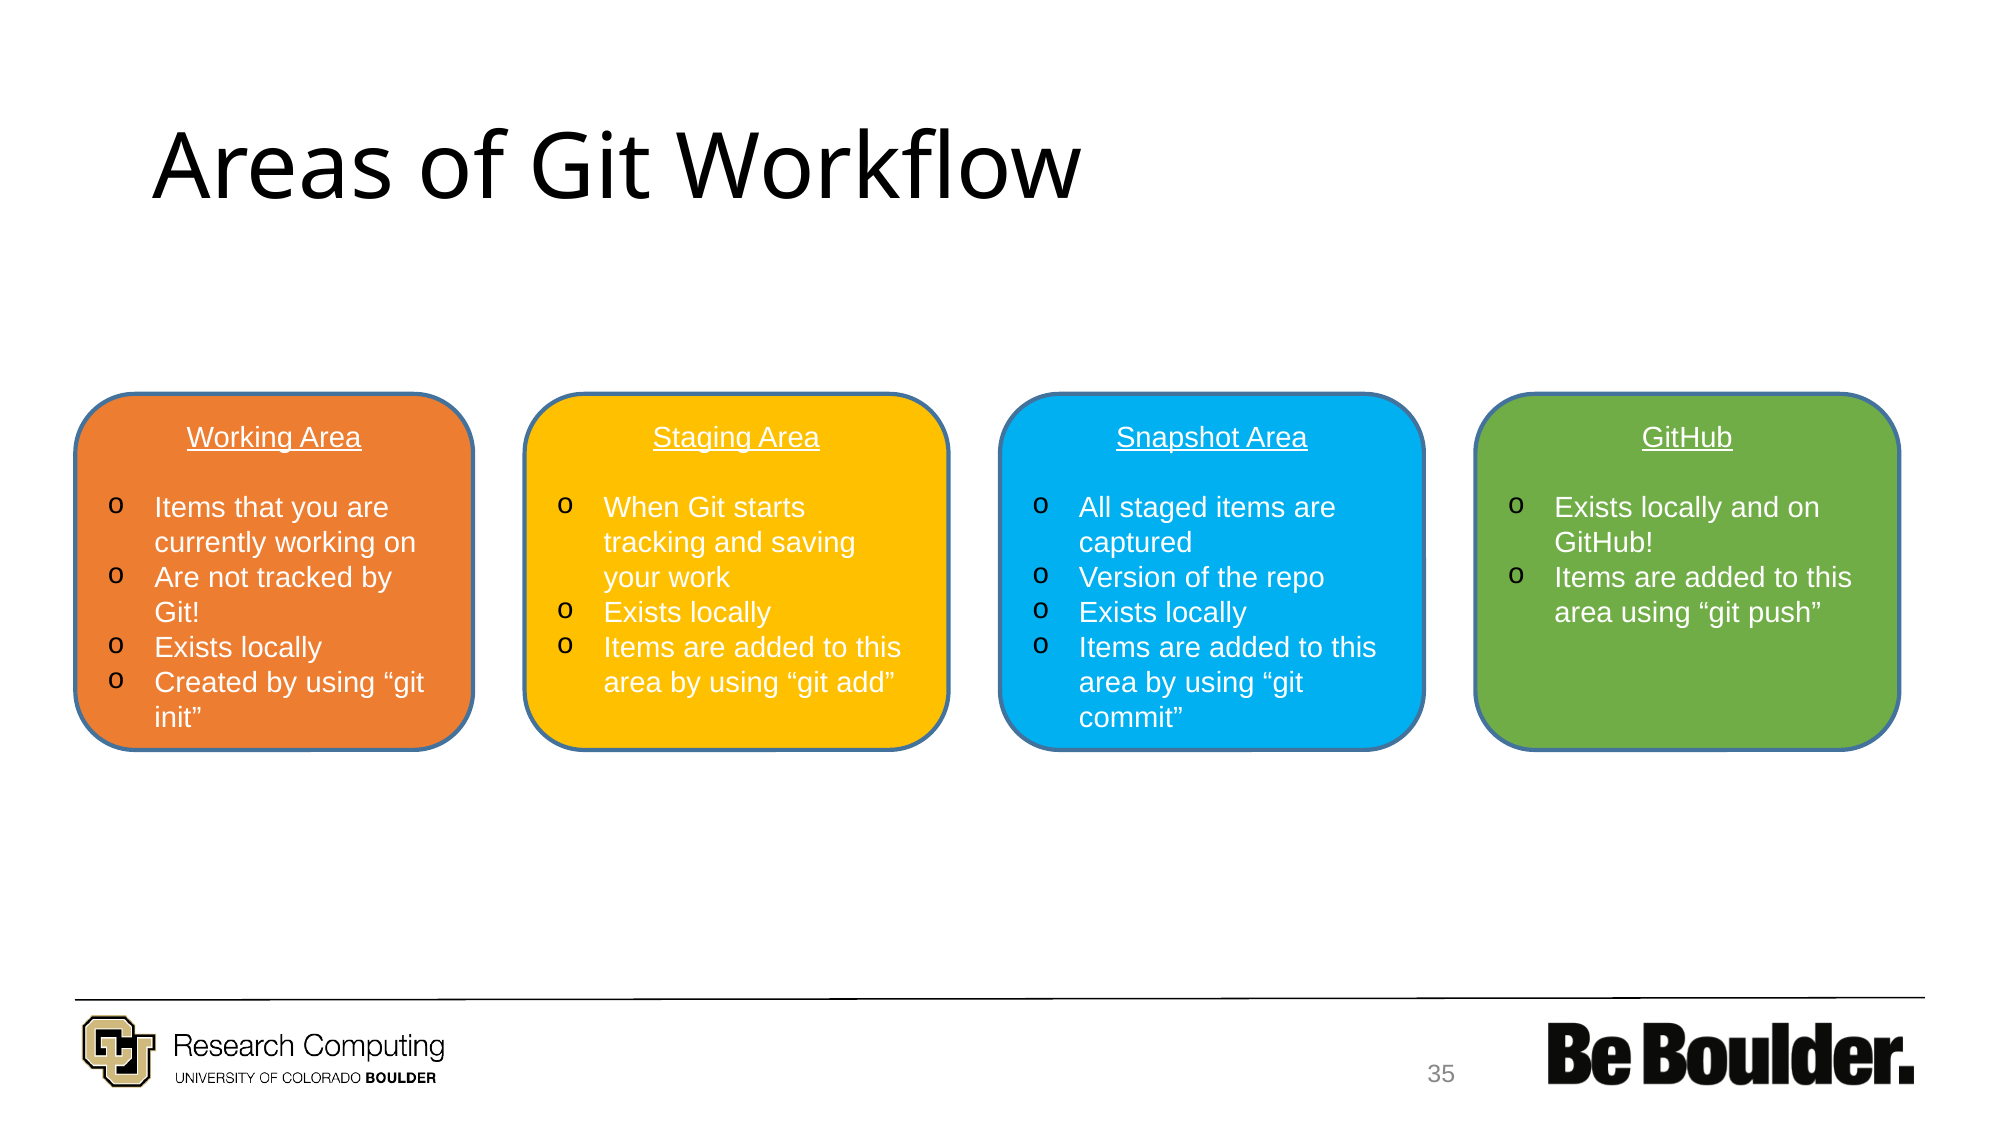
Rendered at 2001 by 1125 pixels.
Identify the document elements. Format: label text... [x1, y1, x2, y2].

text_box GitHub Exists locally and on GitHub! Items are added to this area using “git push” [1473, 391, 1902, 753]
slide_number 35 [1412, 1042, 1525, 1103]
picture [1524, 1015, 1938, 1088]
text_box Staging Area When Git starts tracking and saving your work Exists locally Items are added to this area by using “git add” [522, 391, 951, 753]
title Areas of Git Workflow [137, 59, 1863, 278]
text_box Snapshot Area All staged items are captured Version of the repo Exists locally Items are added to this area by using “git commit” [997, 391, 1427, 753]
text_box Working Area Items that you are currently working on Are not tracked by Git! Exists locally Created by using “git init” [73, 391, 476, 753]
picture [81, 1015, 444, 1088]
